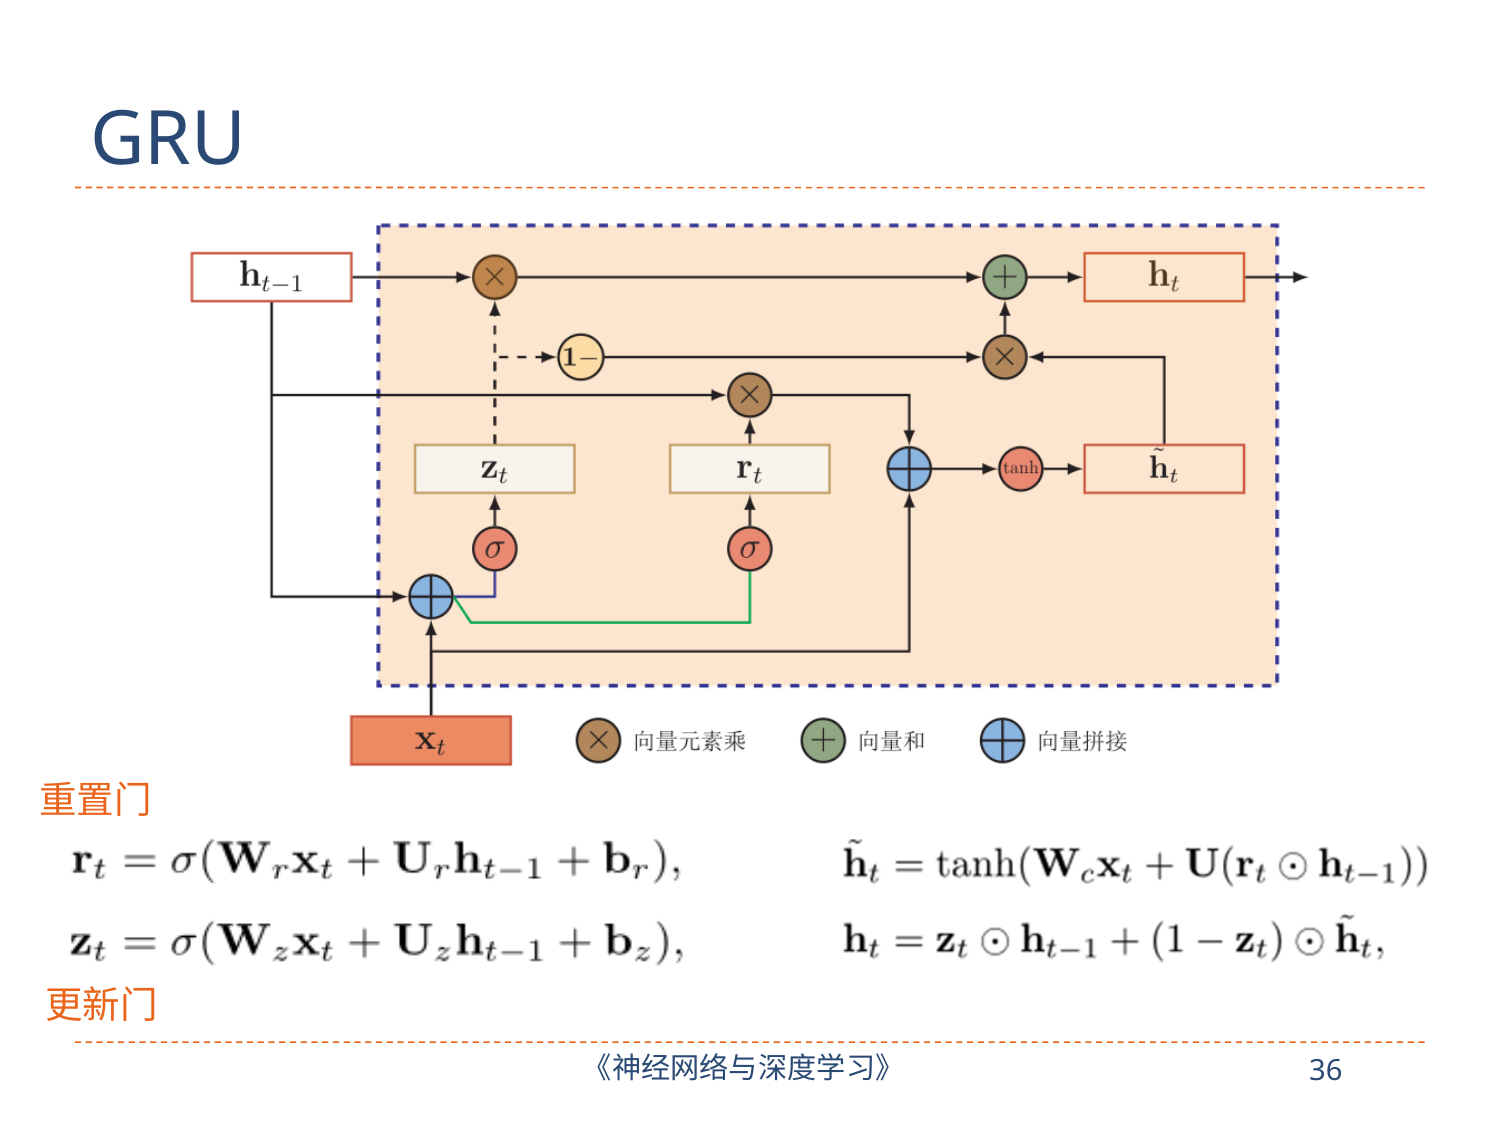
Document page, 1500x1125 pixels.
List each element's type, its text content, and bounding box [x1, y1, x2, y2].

picture [825, 828, 1431, 970]
picture [187, 221, 1313, 769]
picture [37, 828, 763, 986]
text_box 更新门 [30, 973, 173, 1034]
title GRU [75, 24, 1425, 188]
text_box 重置门 [24, 768, 167, 829]
